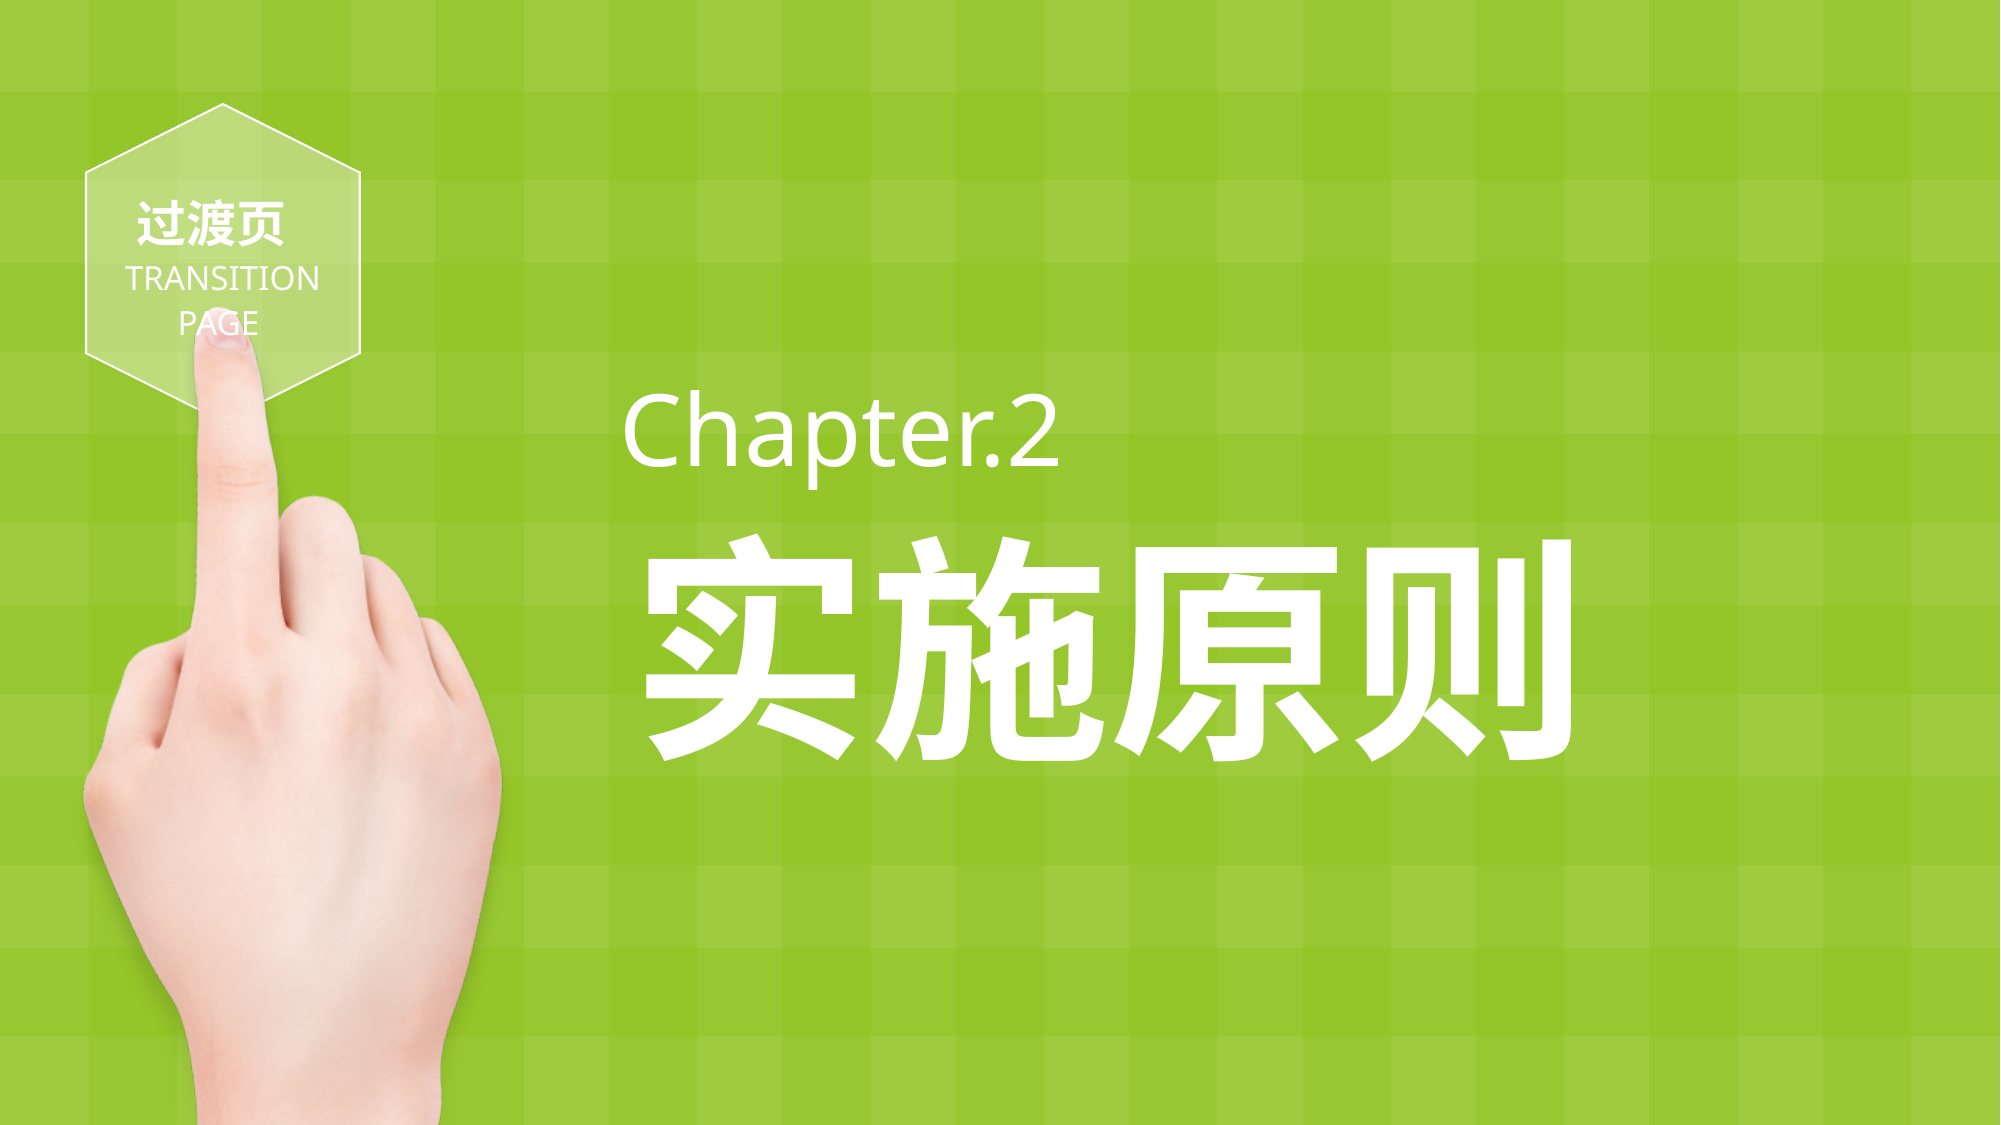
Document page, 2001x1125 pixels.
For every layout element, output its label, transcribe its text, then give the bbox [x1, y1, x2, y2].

text_box 过渡页 TRANSITION PAGE [85, 178, 360, 350]
text_box Chapter.2 [604, 359, 1079, 494]
text_box 实施原则 [616, 493, 1604, 796]
picture [74, 307, 514, 1125]
